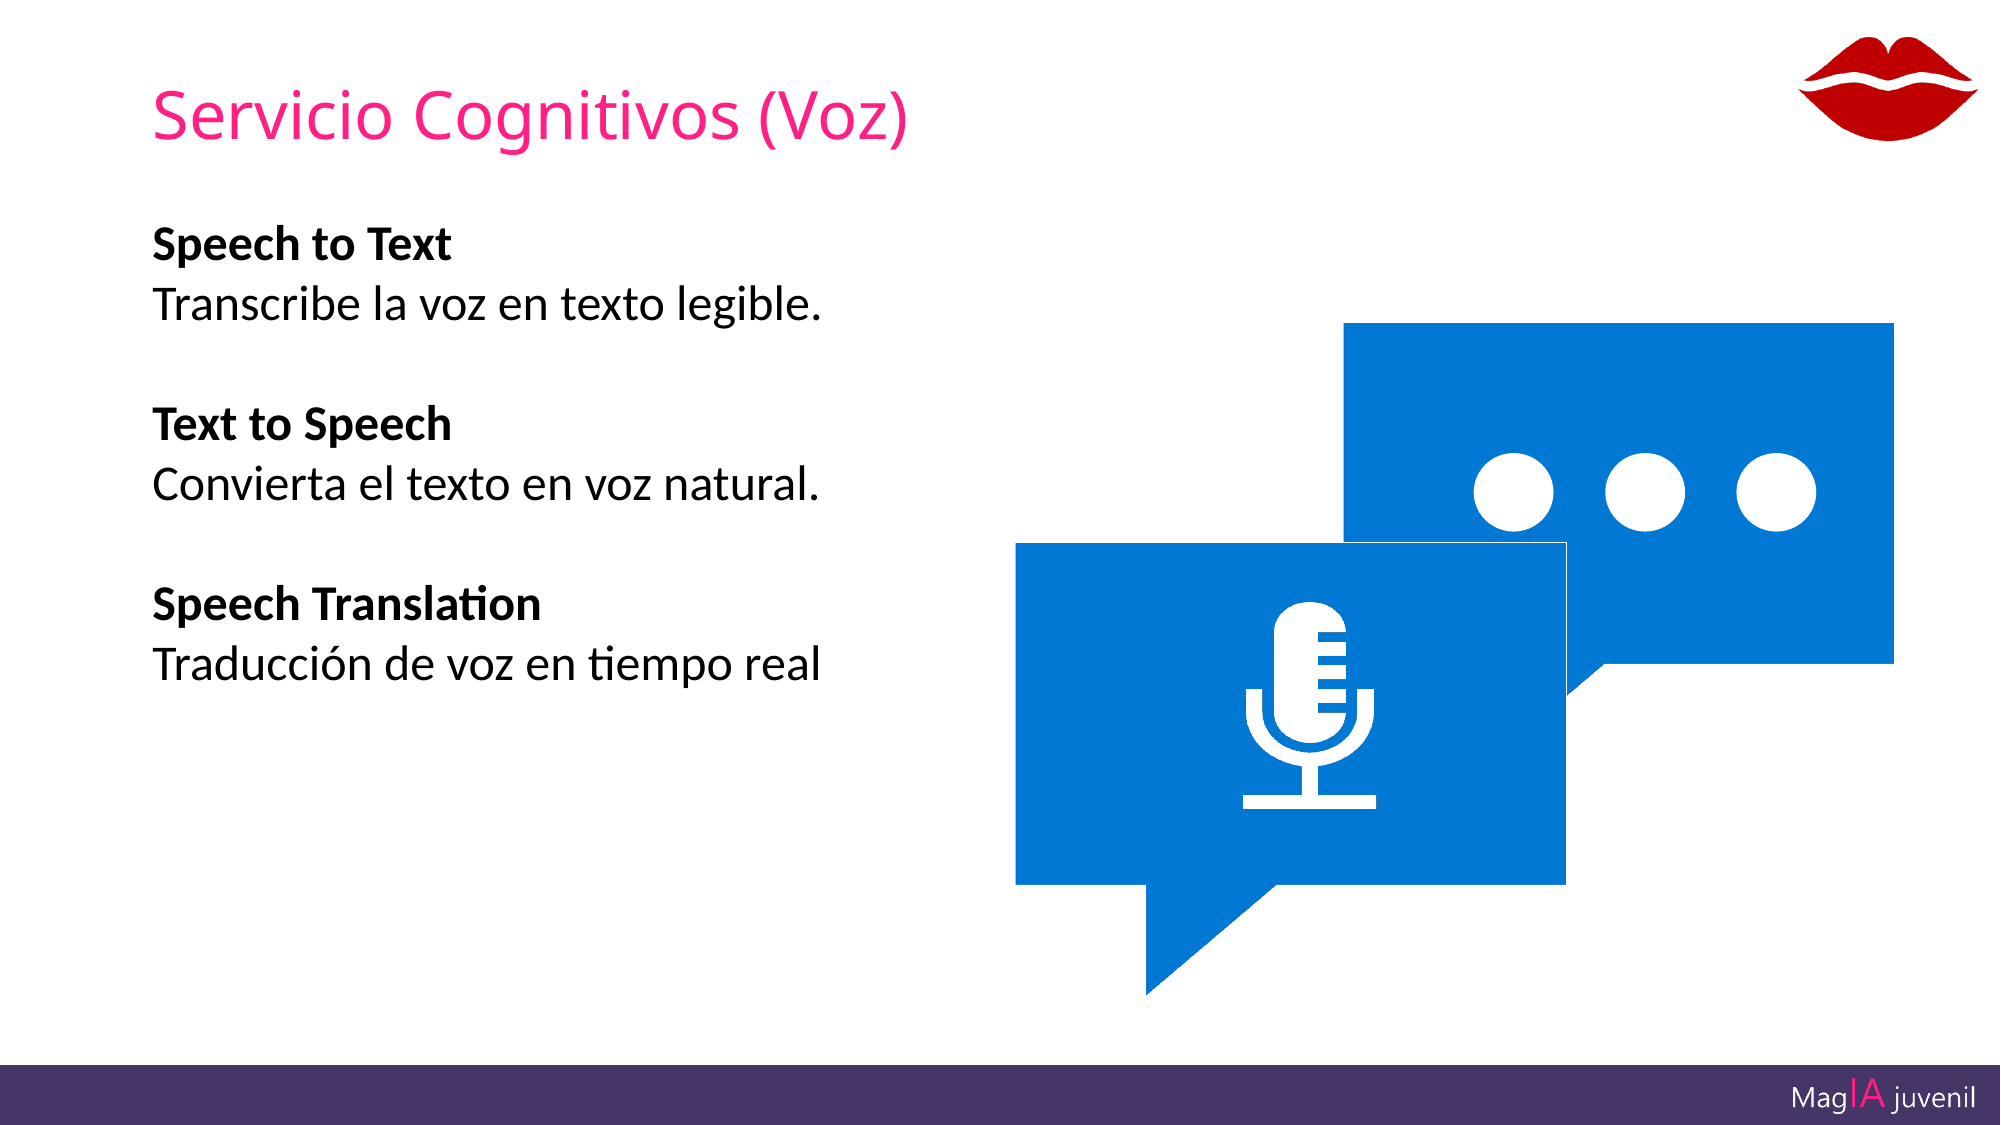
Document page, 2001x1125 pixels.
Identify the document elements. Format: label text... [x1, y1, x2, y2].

picture [1787, 1068, 1977, 1123]
text_box Speech to Text Transcribe la voz en texto legible. Text to Speech Convierta el texto en voz natural. Speech Translation Traducción de voz en tiempo real [137, 203, 1754, 759]
picture [1008, 321, 1895, 998]
picture [1793, 0, 1985, 187]
title Servicio Cognitivos (Voz) [137, 59, 1793, 177]
